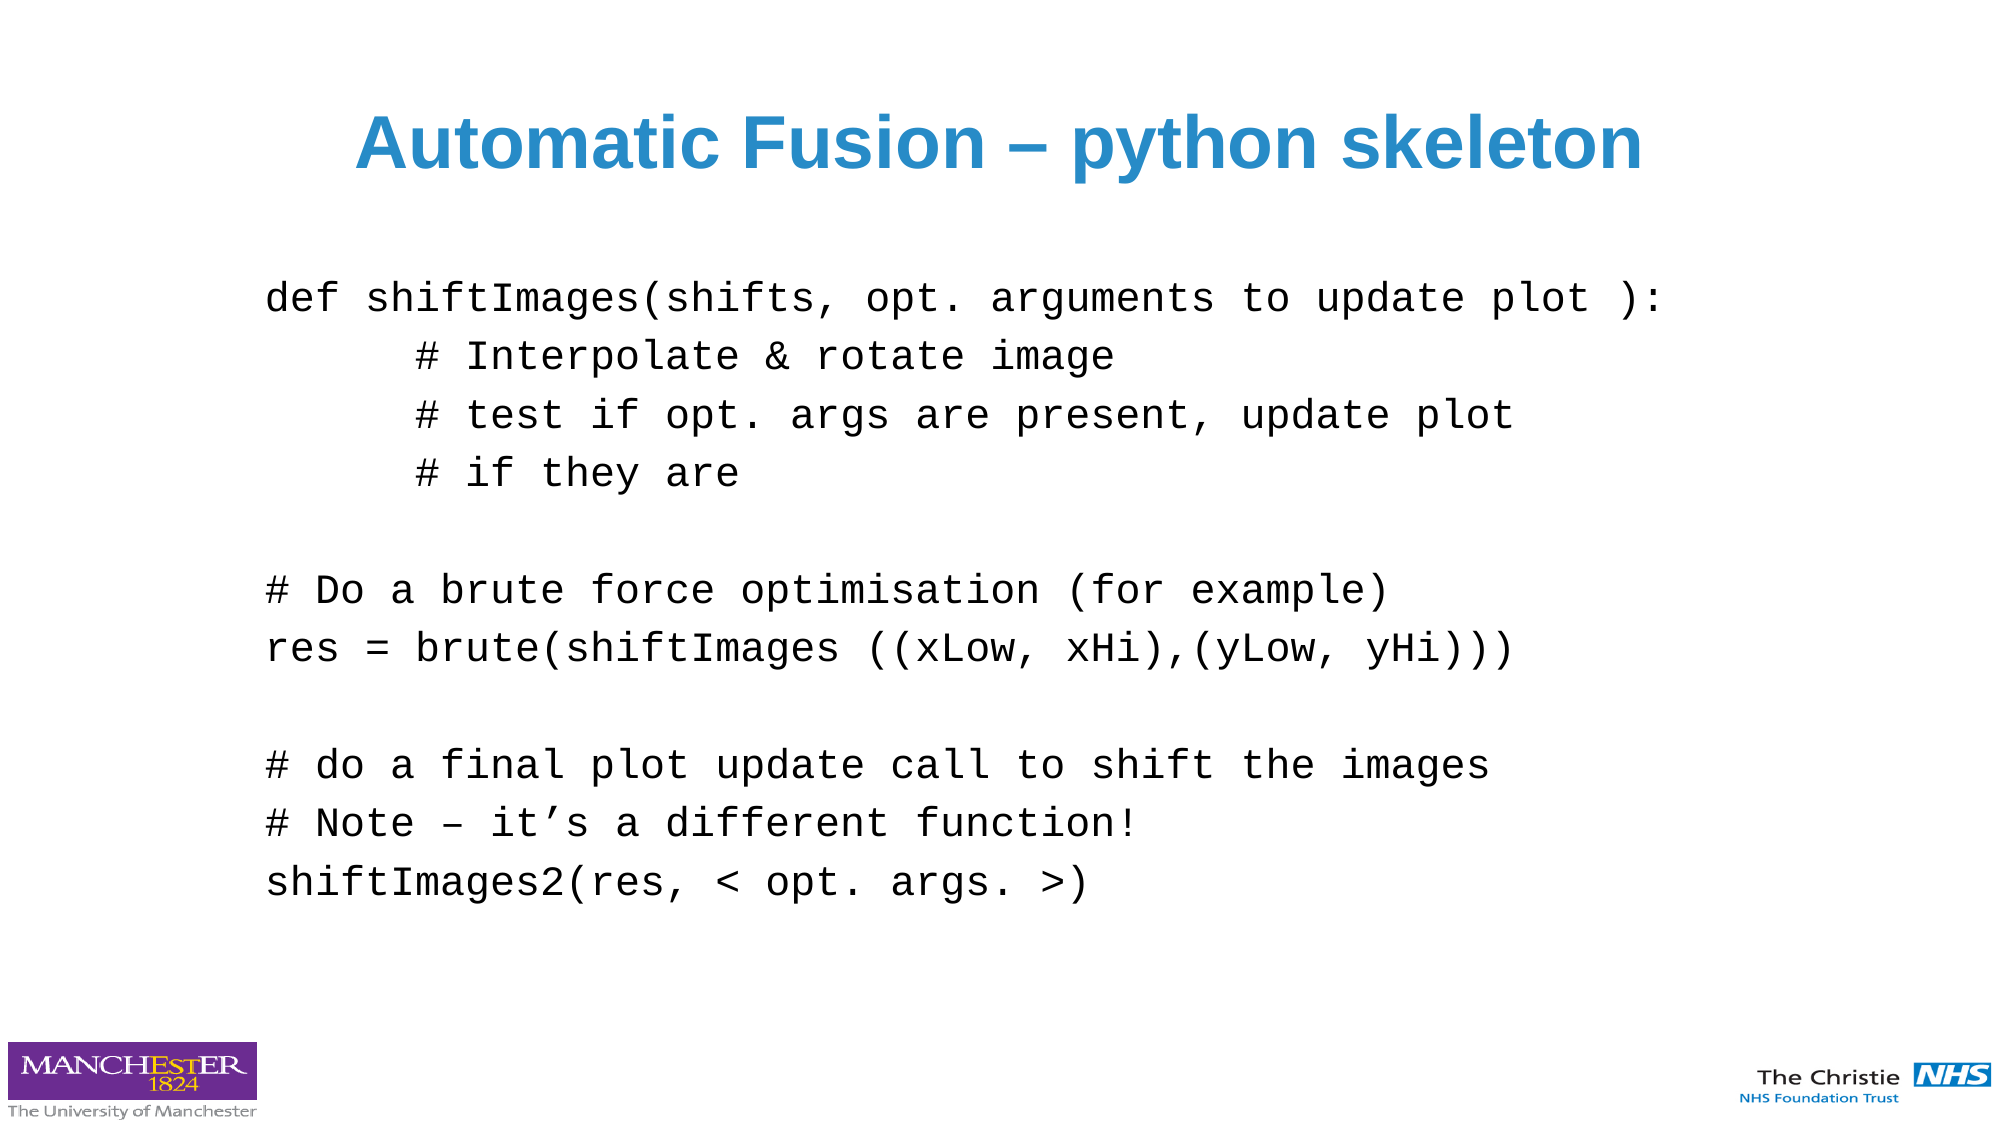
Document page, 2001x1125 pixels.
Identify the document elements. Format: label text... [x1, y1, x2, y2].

picture [1726, 1054, 1992, 1117]
title Automatic Fusion – python skeleton [99, 45, 1900, 233]
list def shiftImages(shifts, opt. arguments to update plot ): # Interpolate & rotate image # test if opt. args are present, update plot # if they are # Do a brute force optimisation (for example) res = brute(shiftImages ((xLow, xHi),(yLow, yHi))) # do a final plot update call to shift the images # Note – it’s a different function! shiftImages2(res, < opt. args. >) [249, 262, 1750, 1005]
picture [8, 1042, 257, 1120]
